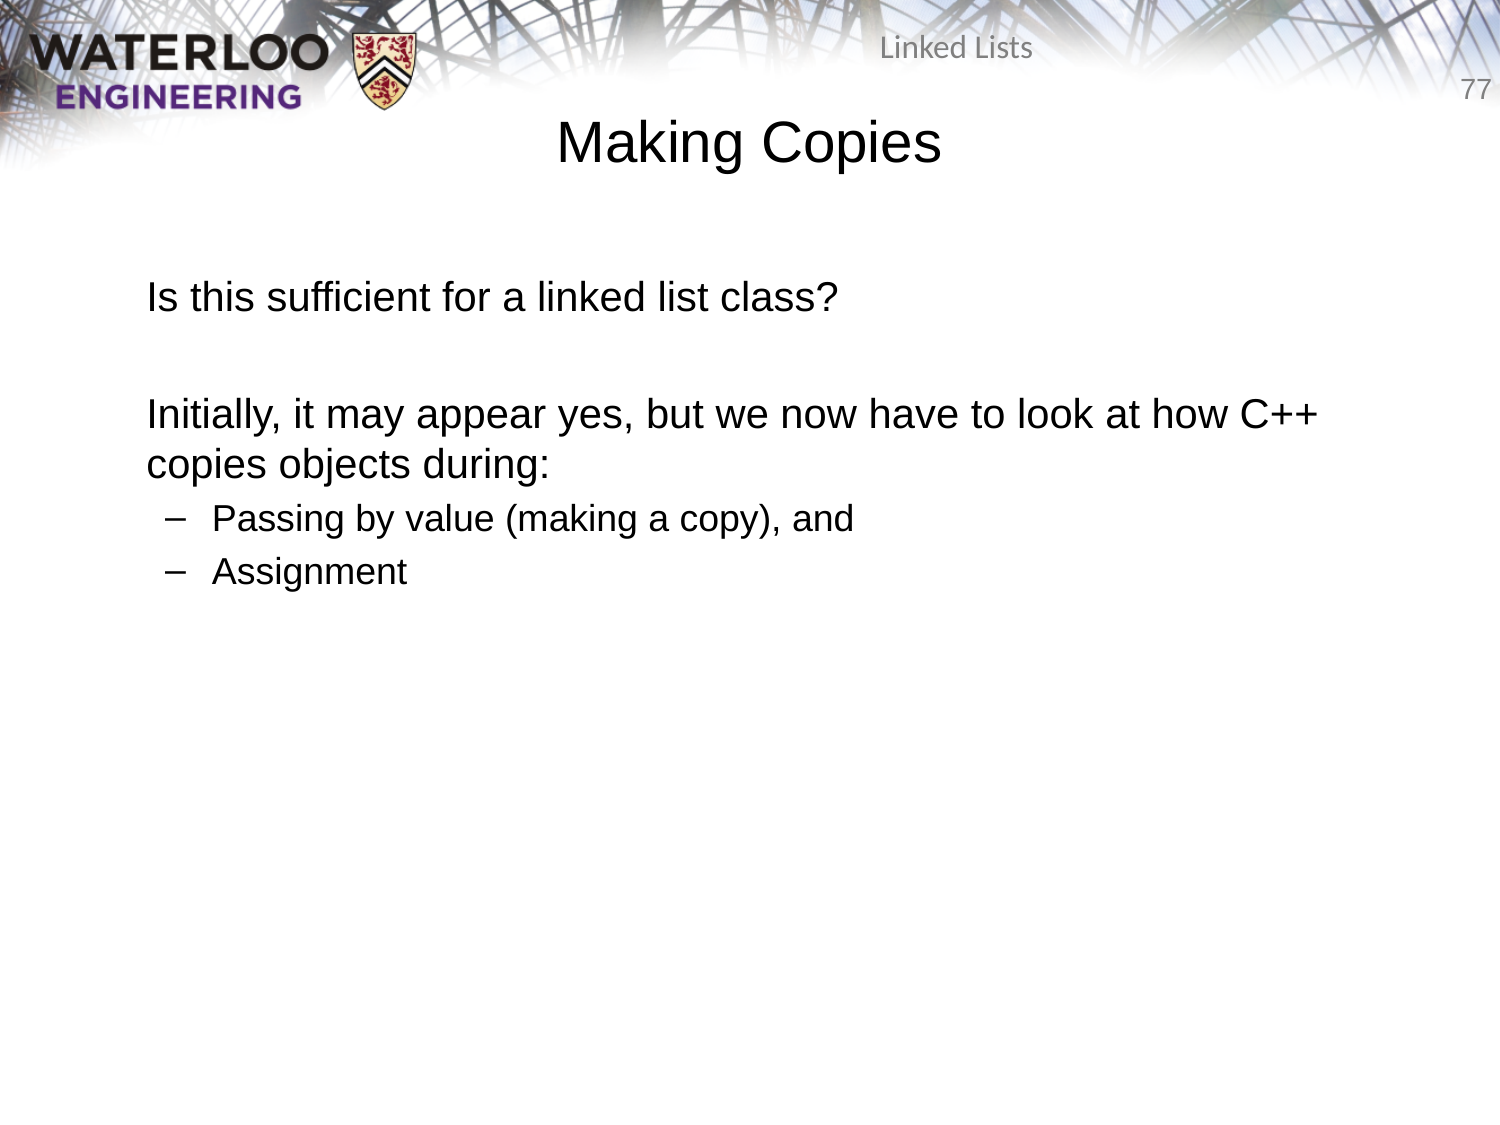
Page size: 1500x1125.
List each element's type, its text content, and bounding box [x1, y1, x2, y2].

title Making Copies [74, 44, 1426, 233]
picture [0, 0, 1500, 1125]
list Is this sufficient for a linked list class? Initially, it may appear yes, but we now have to look at how C++ copies objects during: Passing by value (making a copy), and Assignment [74, 262, 1426, 1006]
